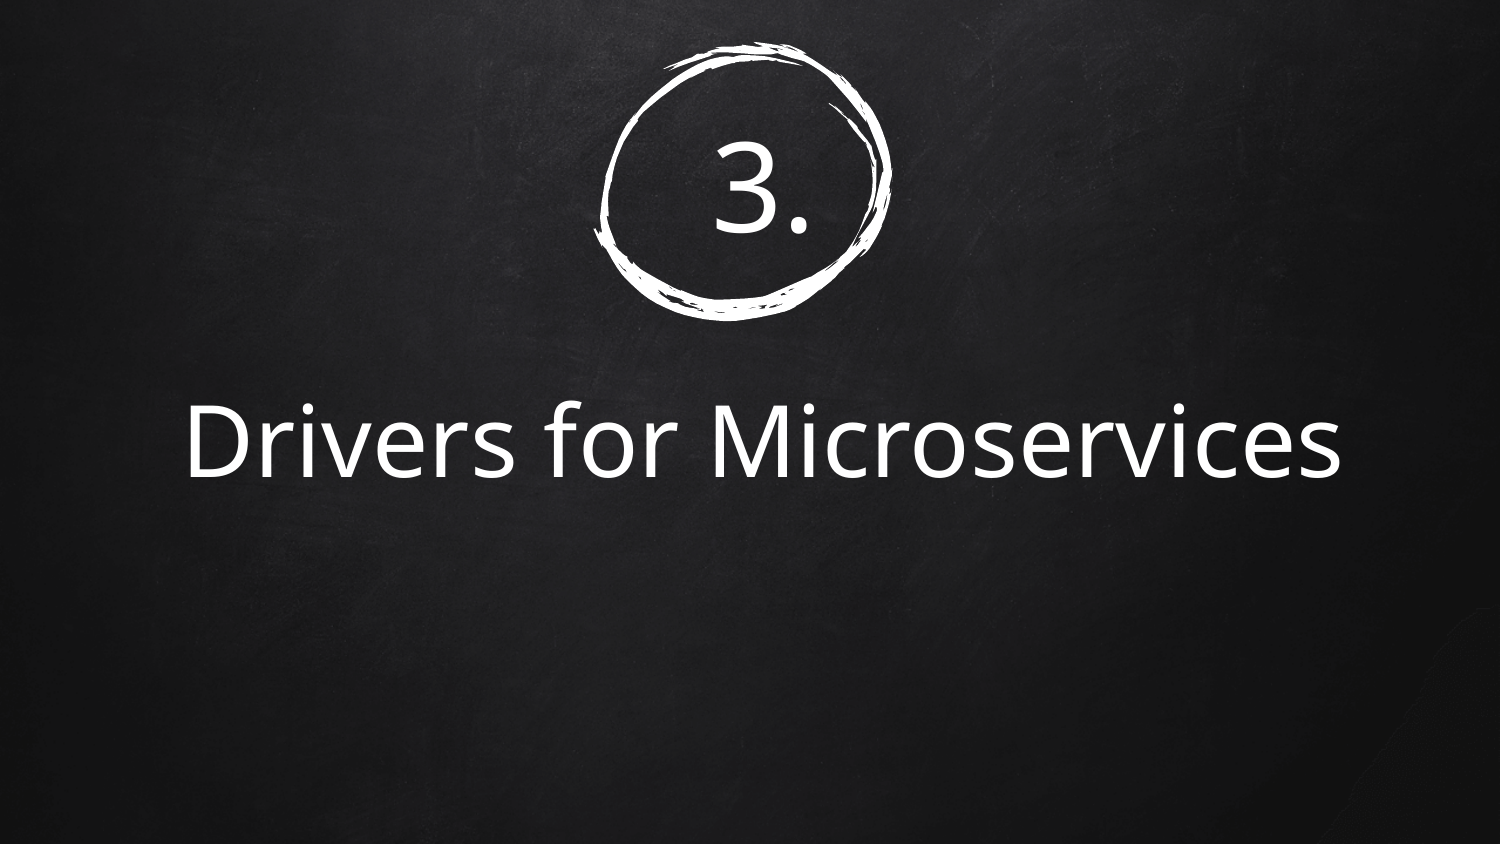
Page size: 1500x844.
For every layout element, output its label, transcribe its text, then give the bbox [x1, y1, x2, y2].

text_box [593, 41, 893, 322]
title 3. Drivers for Microservices [77, 322, 1450, 513]
picture [0, 0, 1500, 844]
